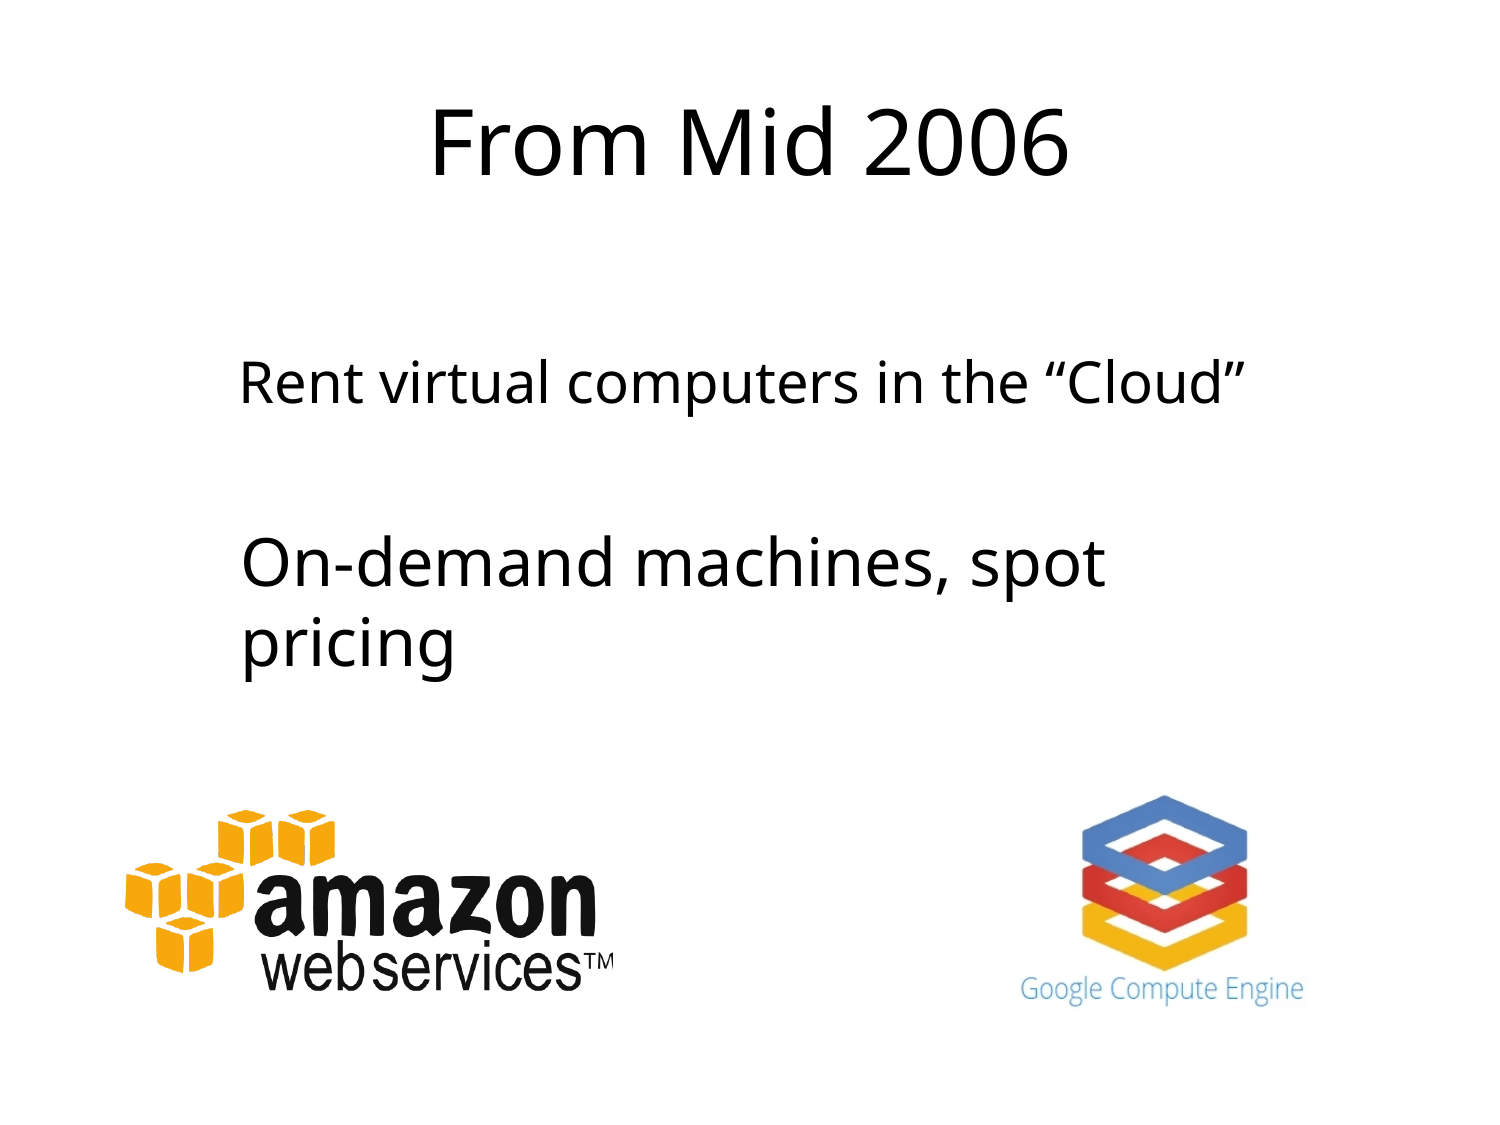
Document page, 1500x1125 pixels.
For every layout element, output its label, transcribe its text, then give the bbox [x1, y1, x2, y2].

title From Mid 2006 [75, 45, 1425, 233]
picture [124, 810, 613, 991]
list Rent virtual computers in the “Cloud” [224, 337, 1275, 475]
picture [1012, 787, 1315, 1015]
text_box On-demand machines, spot pricing [225, 512, 1176, 688]
